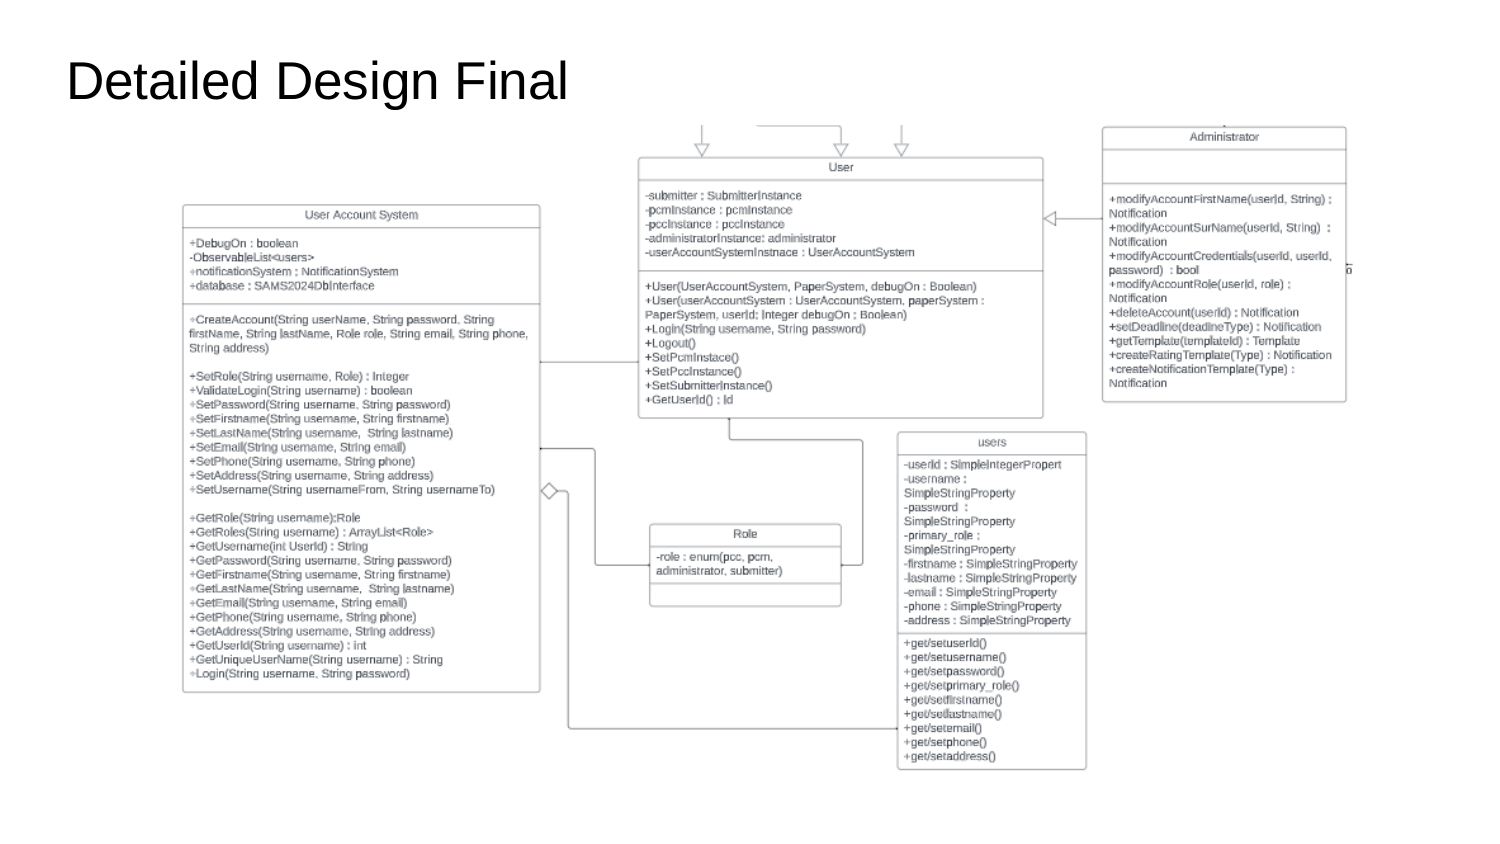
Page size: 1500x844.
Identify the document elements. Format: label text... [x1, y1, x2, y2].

picture [171, 125, 1353, 803]
title Detailed Design Final [51, 31, 1449, 126]
